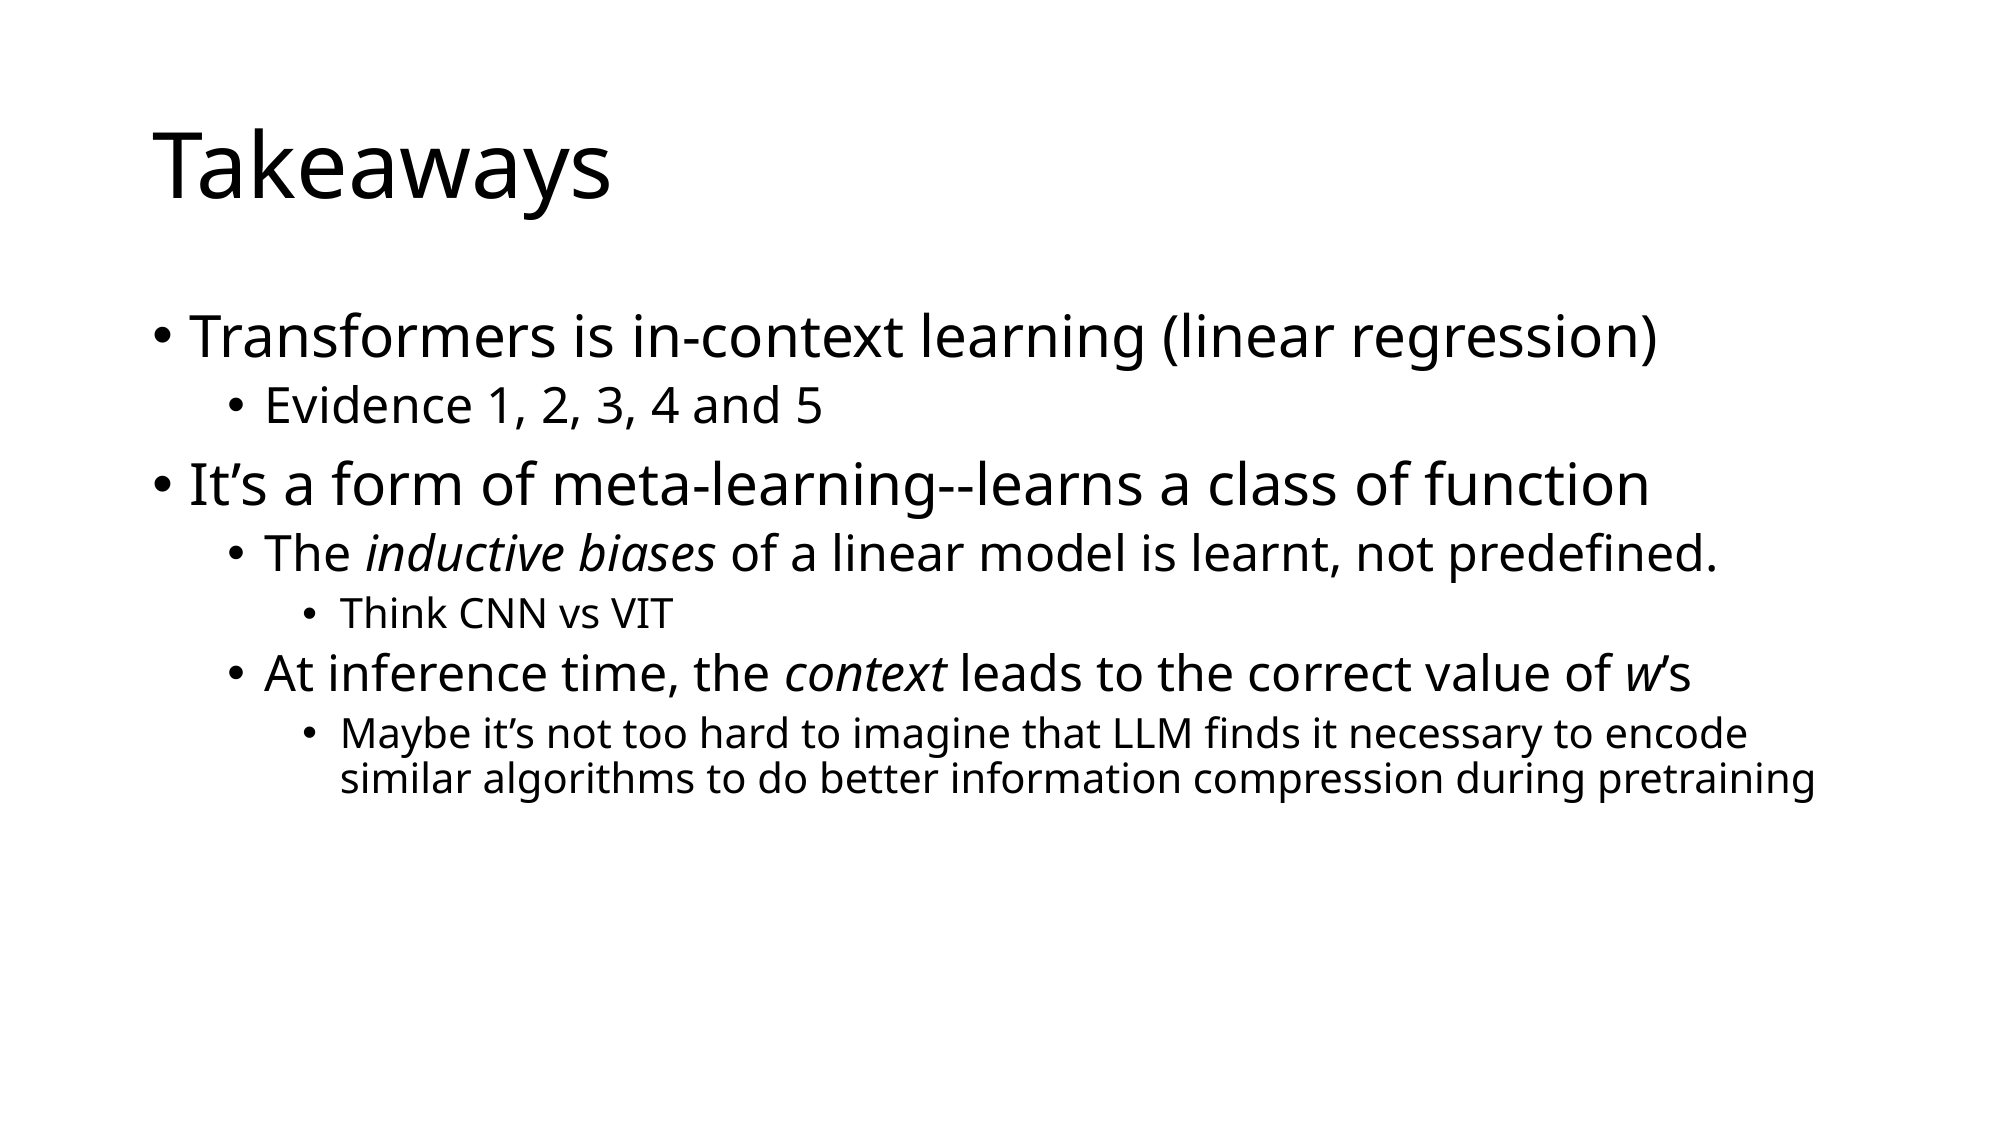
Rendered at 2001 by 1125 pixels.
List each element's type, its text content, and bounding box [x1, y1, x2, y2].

list Transformers is in-context learning (linear regression) Evidence 1, 2, 3, 4 and 5 It’s a form of meta-learning--learns a class of function The inductive biases of a linear model is learnt, not predefined. Think CNN vs VIT At inference time, the context leads to the correct value of w’s Maybe it’s not too hard to imagine that LLM finds it necessary to encode similar algorithms to do better information compression during pretraining [137, 299, 1863, 1014]
title Takeaways [137, 59, 1863, 278]
